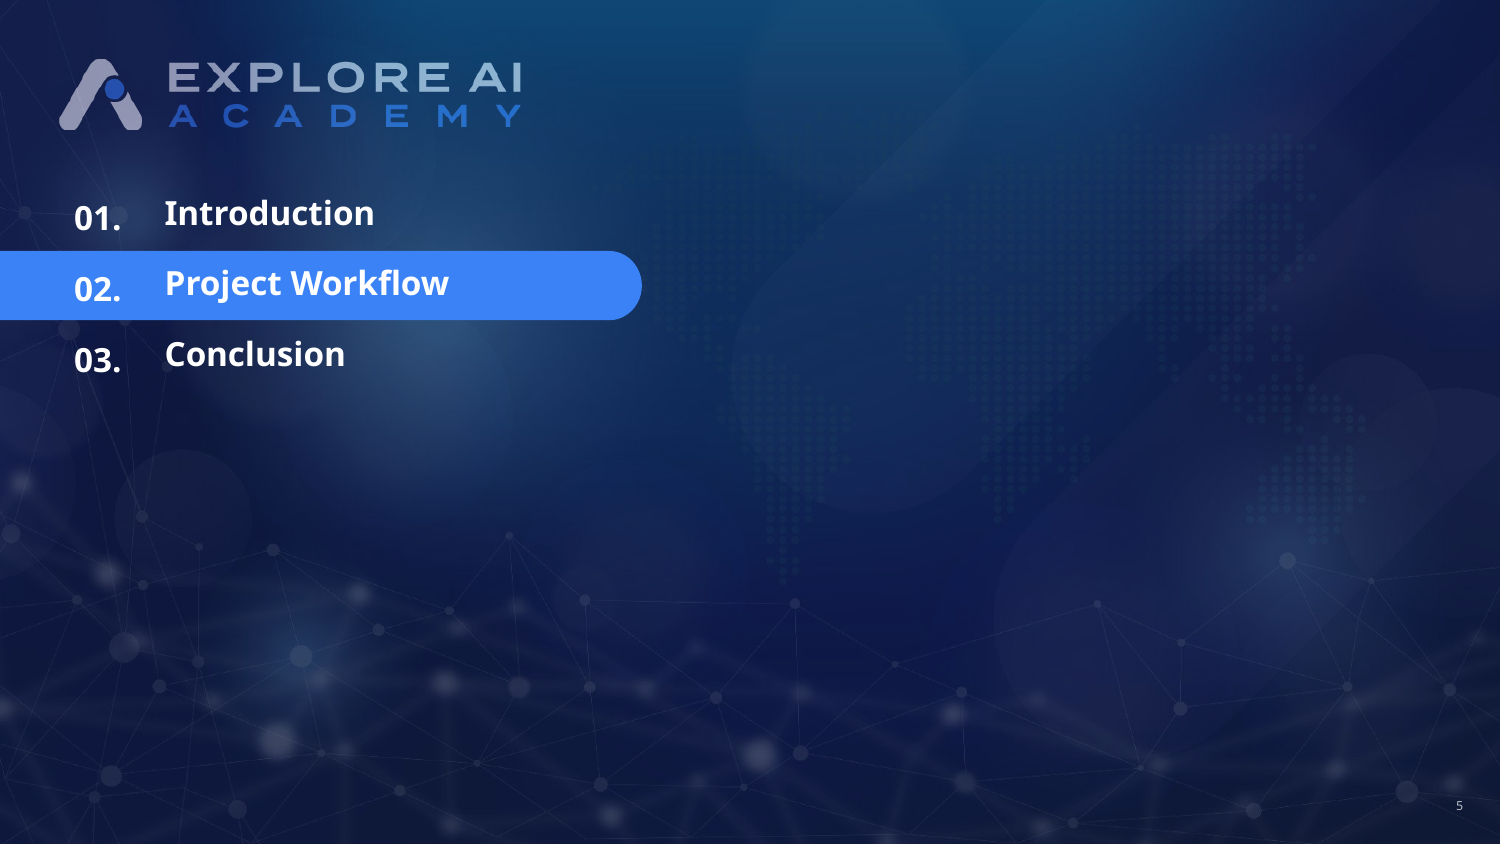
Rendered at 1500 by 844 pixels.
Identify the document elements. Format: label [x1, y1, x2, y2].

text_box [0, 250, 643, 321]
picture [0, 0, 1500, 844]
